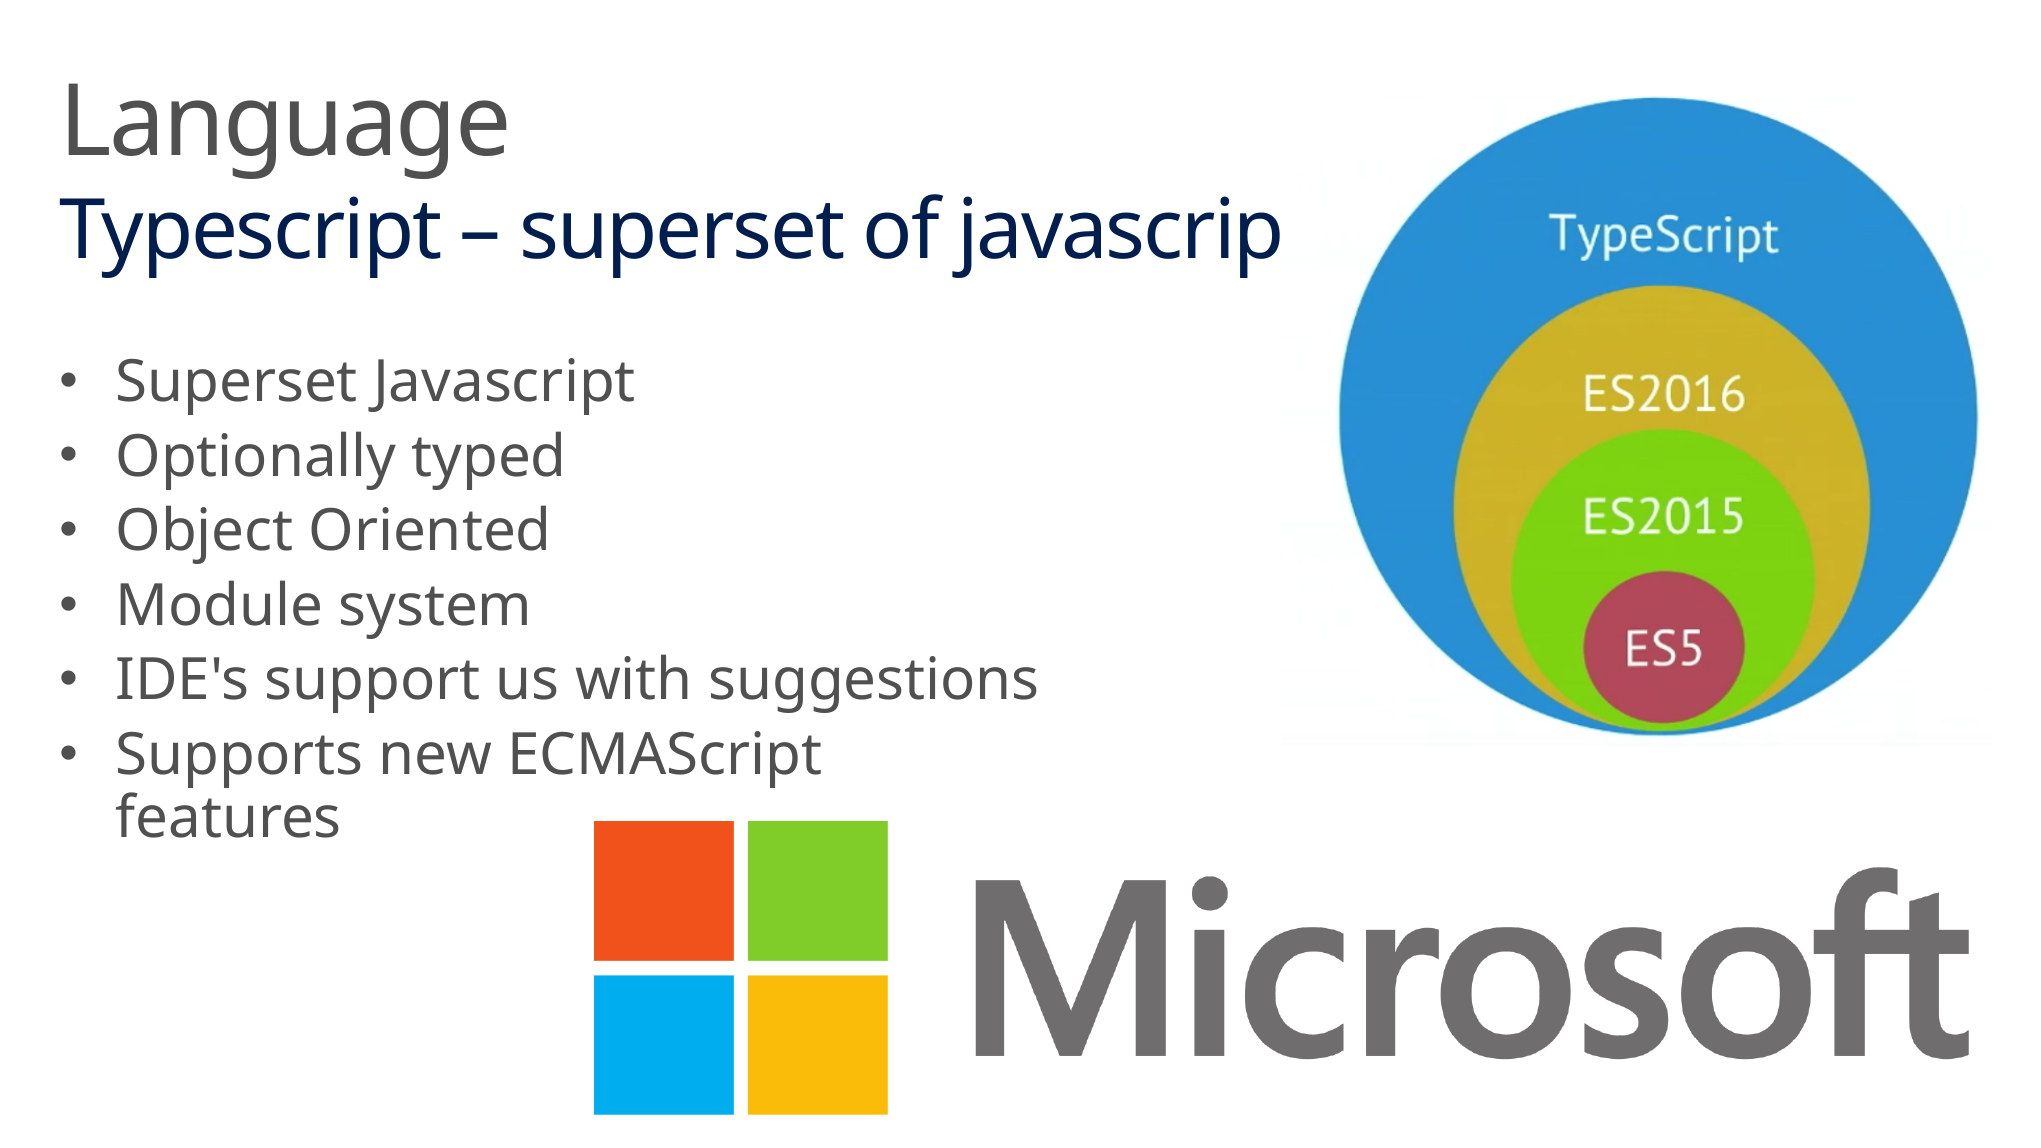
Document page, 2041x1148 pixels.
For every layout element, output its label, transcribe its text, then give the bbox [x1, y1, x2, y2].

picture [594, 821, 1969, 1116]
text_box Language Typescript – superset of javascript [44, 48, 1353, 283]
text_box Superset Javascript Optionally typed Object Oriented Module system IDE's support us with suggestions Supports new ECMAScript features [44, 343, 1065, 858]
picture [1281, 96, 1993, 747]
